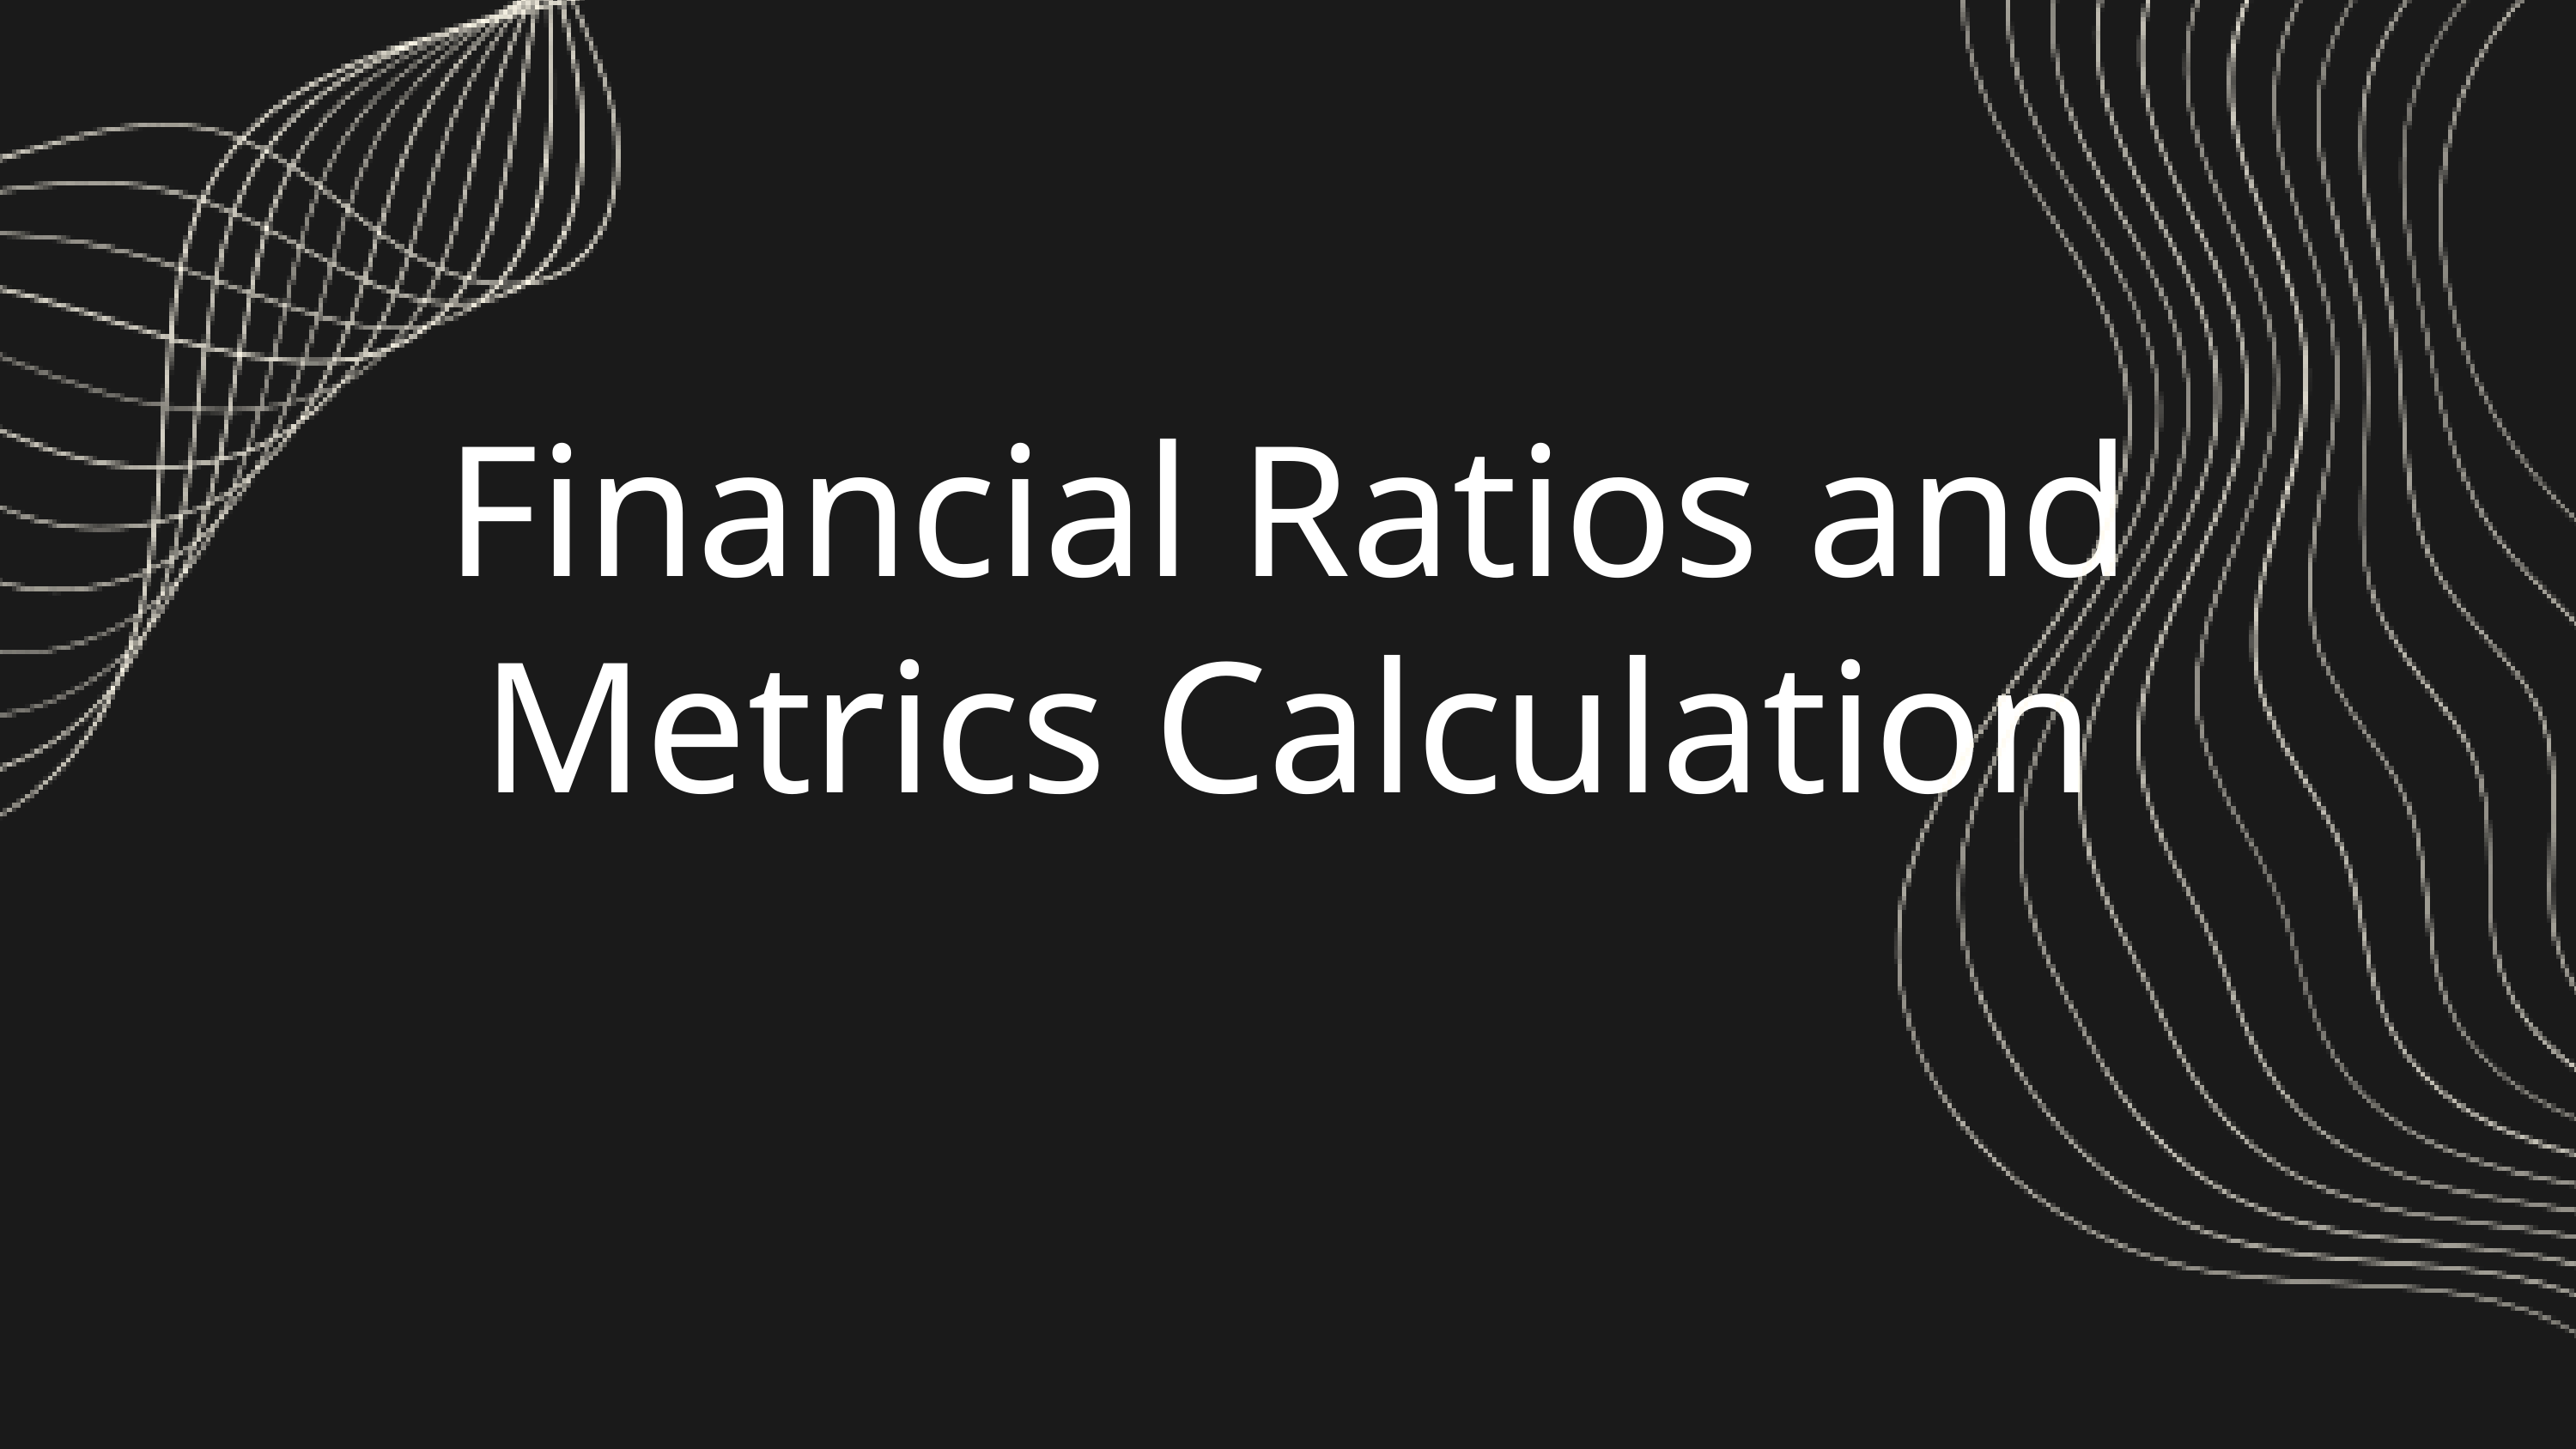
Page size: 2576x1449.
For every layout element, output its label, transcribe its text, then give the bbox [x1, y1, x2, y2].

text_box Financial Ratios and Metrics Calculation [439, 395, 1893, 830]
text_box [0, 0, 1081, 844]
text_box [1893, 0, 2576, 1449]
